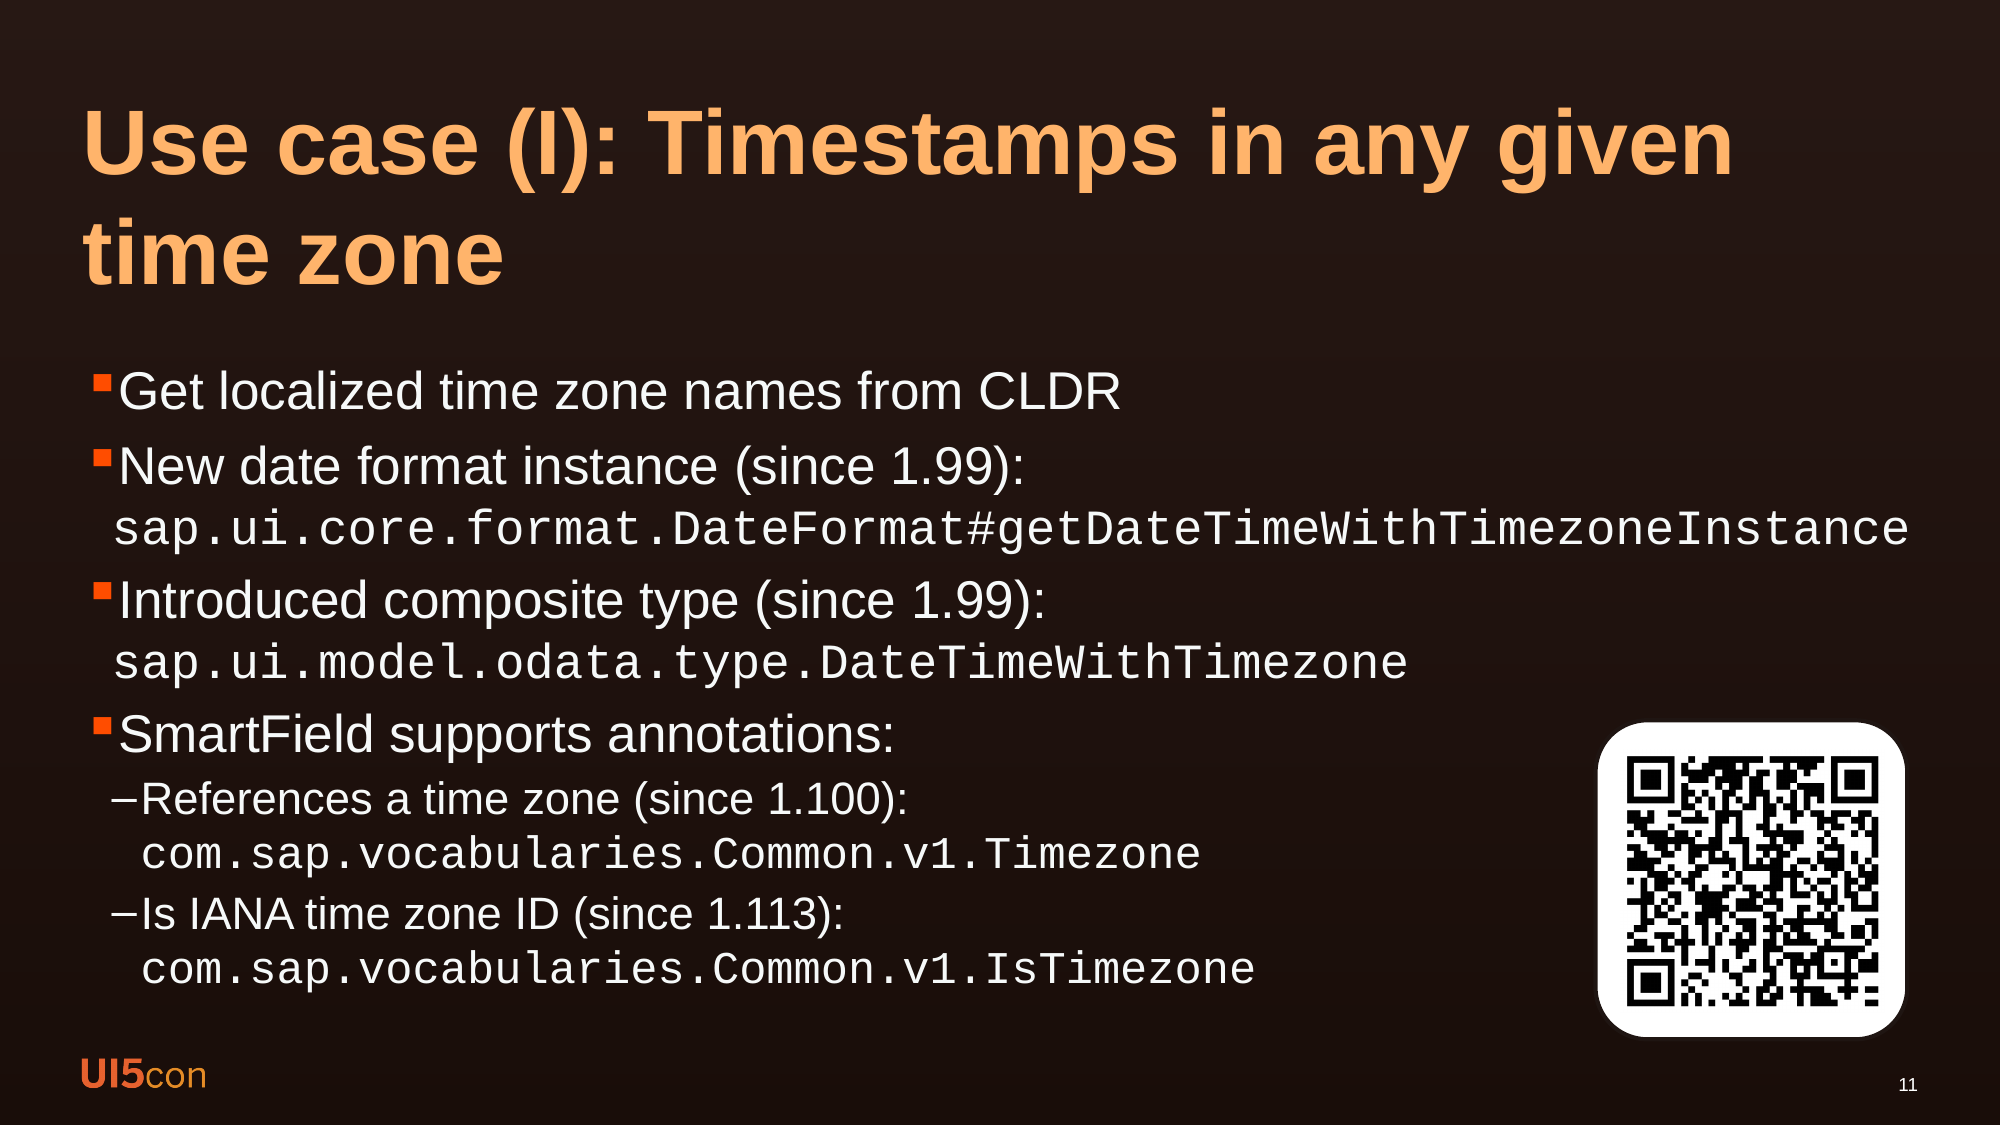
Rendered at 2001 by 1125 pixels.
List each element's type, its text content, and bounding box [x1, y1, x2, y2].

title Use case (I): Timestamps in any given time zone [82, 82, 1919, 195]
slide_number 11 [1896, 1071, 1919, 1094]
list Get localized time zone names from CLDR New date format instance (since 1.99): sap.ui.core.format.DateFormat#getDateTimeWithTimezoneInstance Introduced composite type (since 1.99): sap.ui.model.odata.type.DateTimeWithTimezone SmartField supports annotations: References a time zone (since 1.100): com.sap.vocabularies.Common.v1.Timezone Is IANA time zone ID (since 1.113): com.sap.vocabularies.Common.v1.IsTimezone [82, 356, 1951, 1040]
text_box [1595, 720, 1908, 1040]
picture [74, 1040, 222, 1095]
